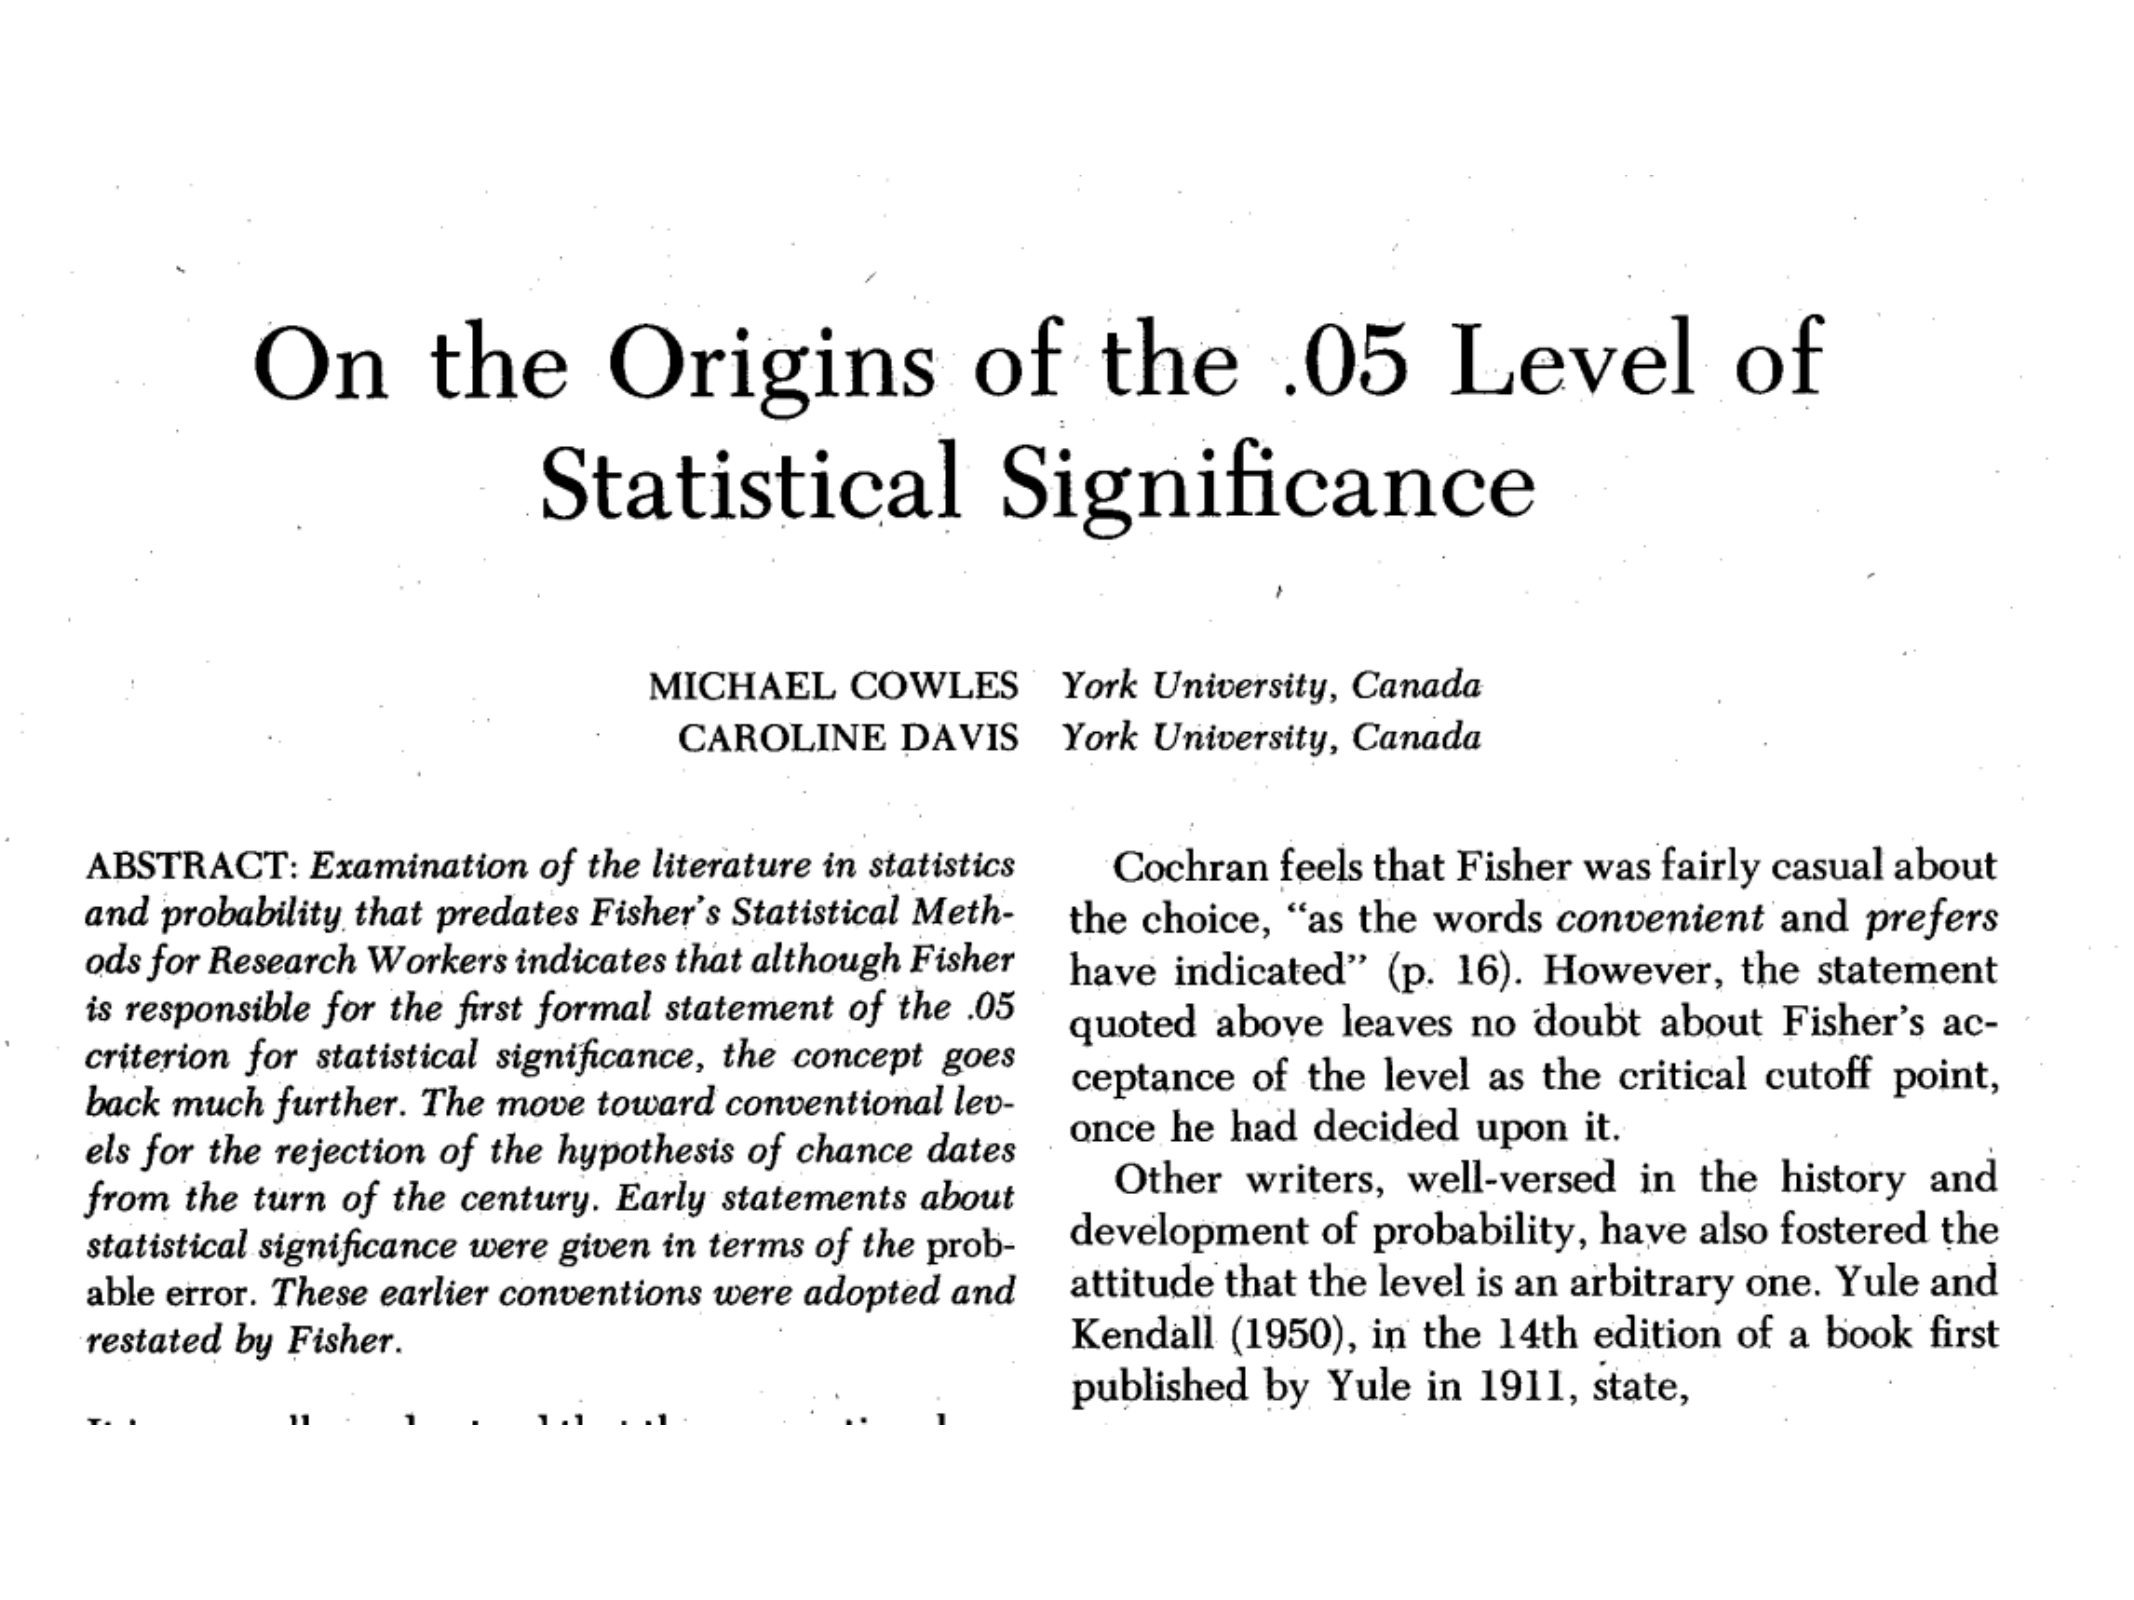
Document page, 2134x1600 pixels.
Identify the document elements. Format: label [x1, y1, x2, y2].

picture [0, 175, 2134, 1425]
